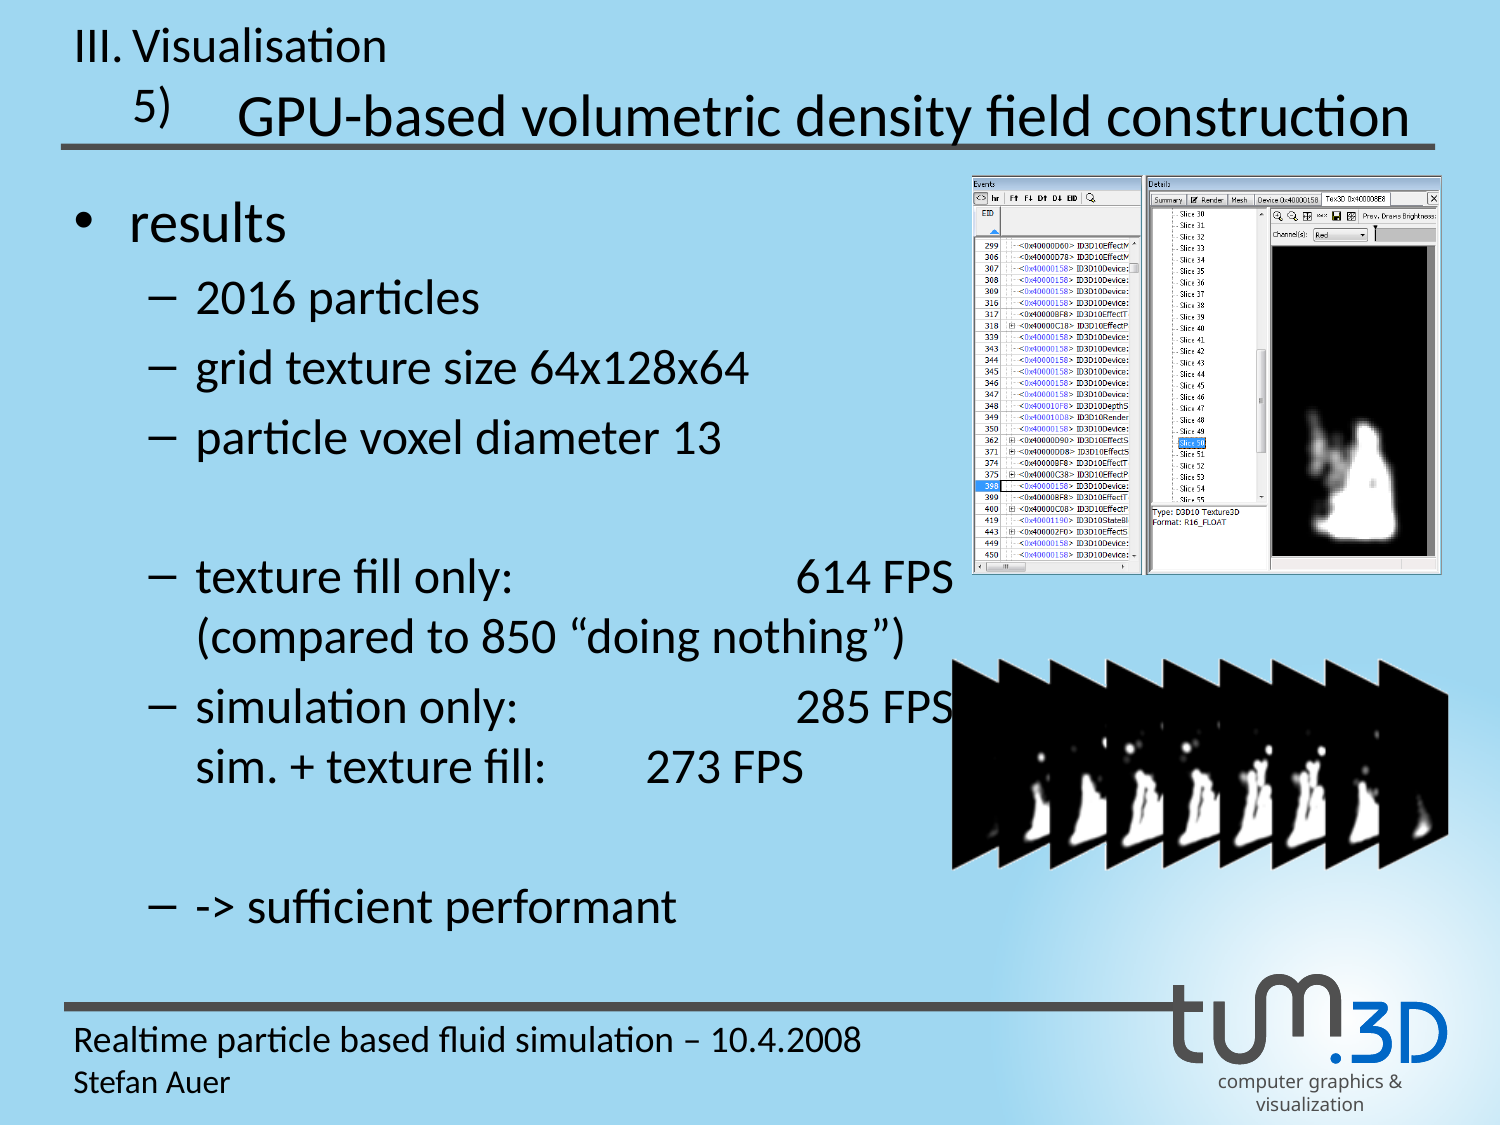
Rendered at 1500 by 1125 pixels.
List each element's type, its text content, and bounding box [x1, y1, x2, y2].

picture [0, 0, 1500, 1125]
list 5) [117, 64, 223, 159]
list Visualisation [117, 5, 1442, 68]
list III. [58, 5, 117, 88]
list GPU-based volumetric density field construction [222, 68, 1442, 175]
list results 2016 particles grid texture size 64x128x64 particle voxel diameter 13 texture fill only: 614 FPS (compared to 850 “doing nothing”) simulation only: 285 FPS sim. + texture fill: 273 FPS -> sufficient performant [58, 176, 1444, 1006]
